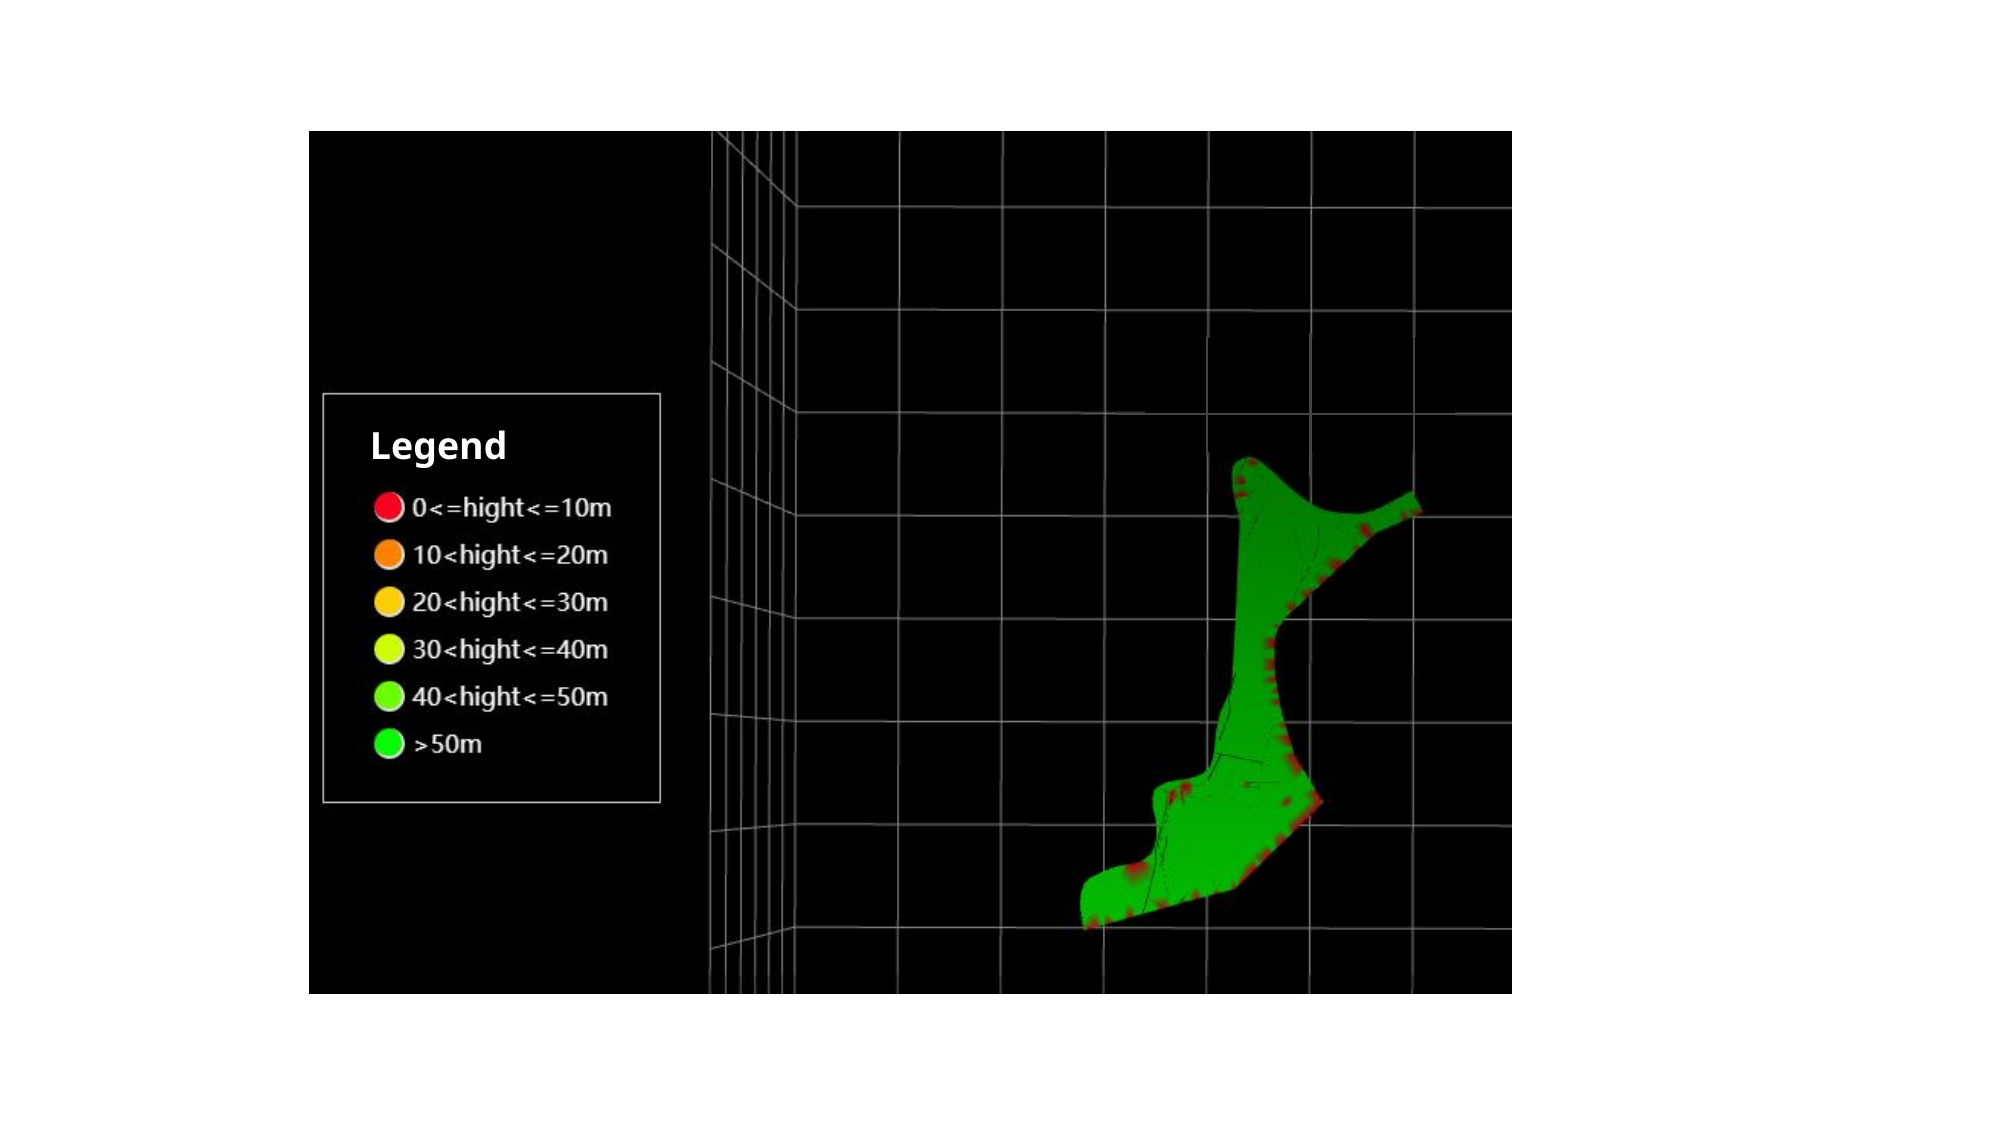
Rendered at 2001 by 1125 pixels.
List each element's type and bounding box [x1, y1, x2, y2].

text_box [309, 131, 1512, 994]
